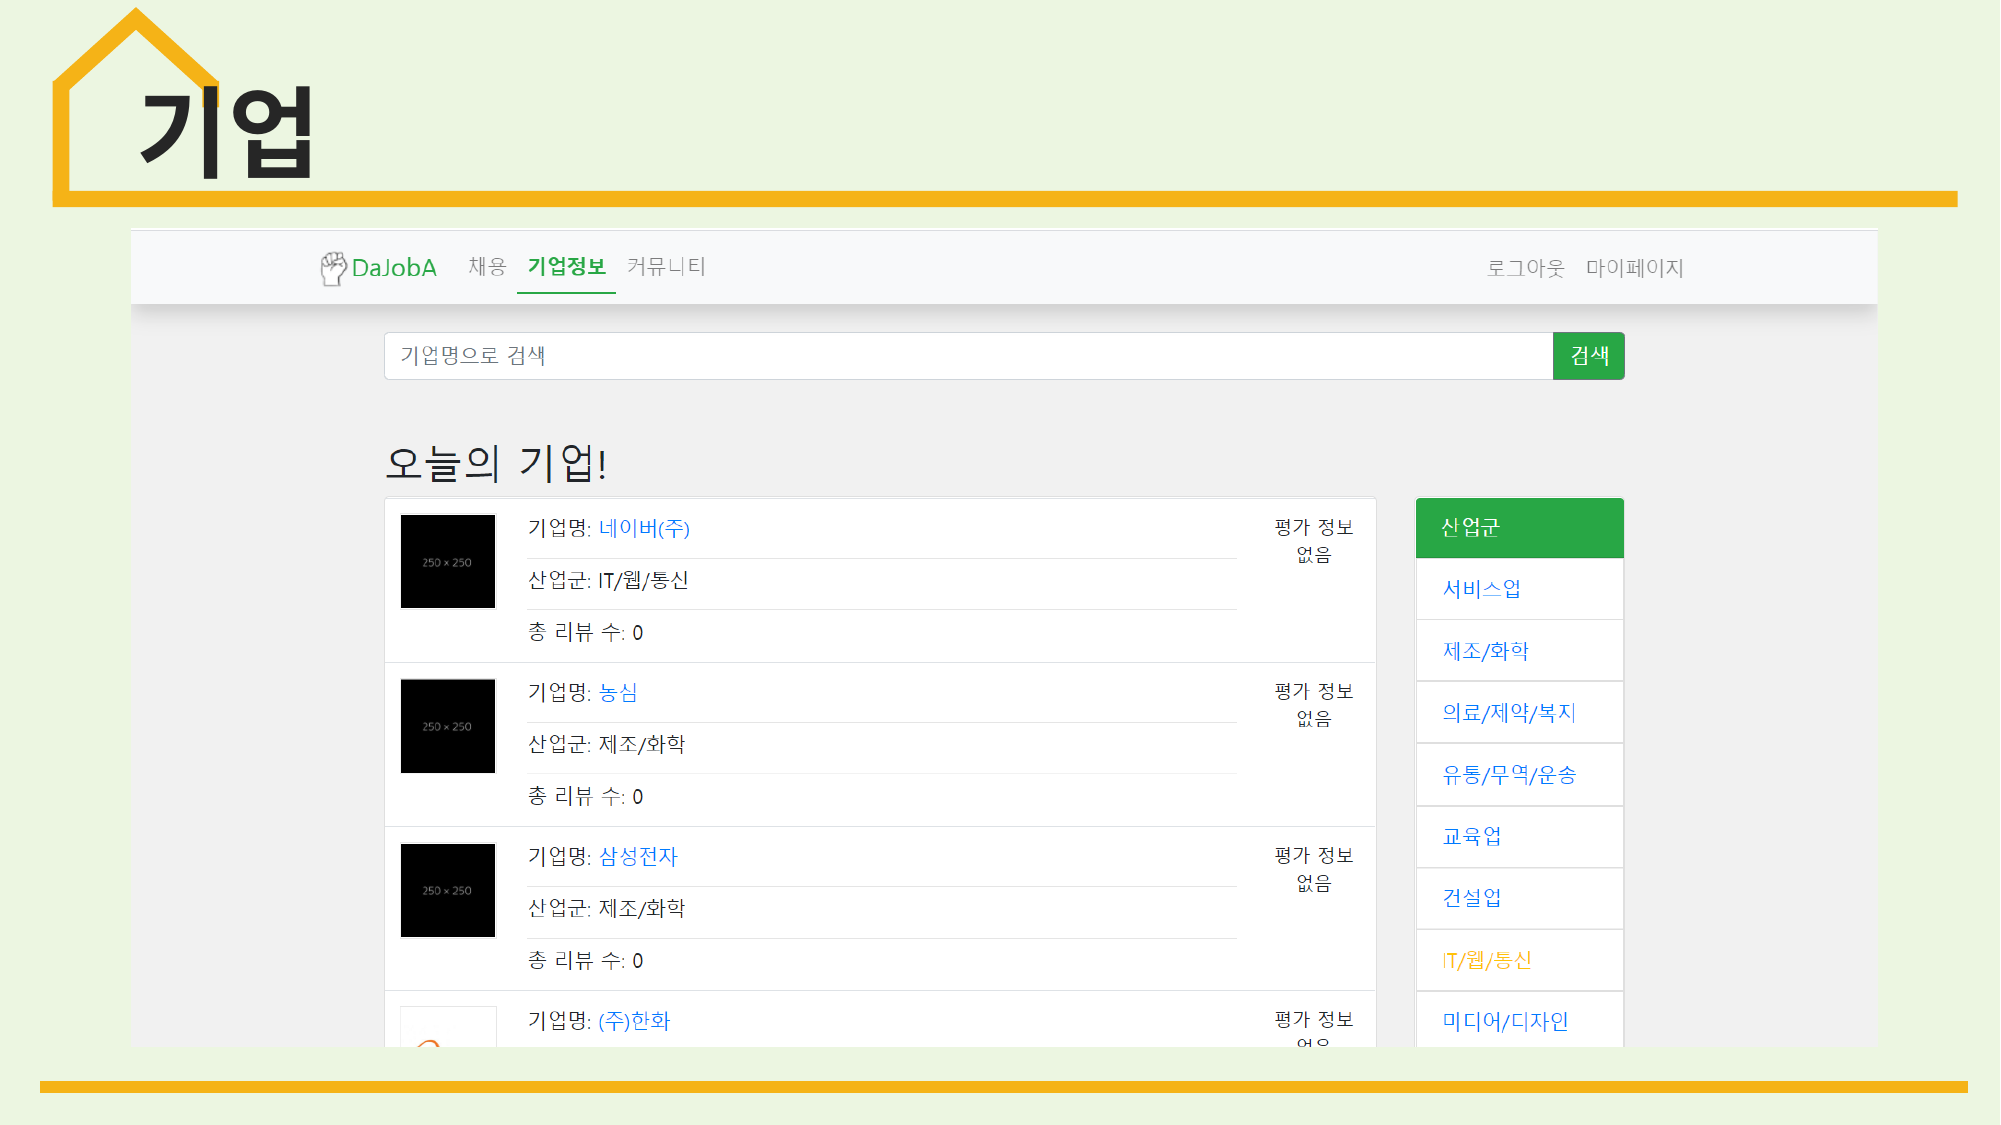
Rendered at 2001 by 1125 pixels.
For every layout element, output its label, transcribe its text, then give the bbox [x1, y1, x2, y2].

text_box 기업 [121, 78, 1969, 198]
picture [131, 228, 1878, 1047]
